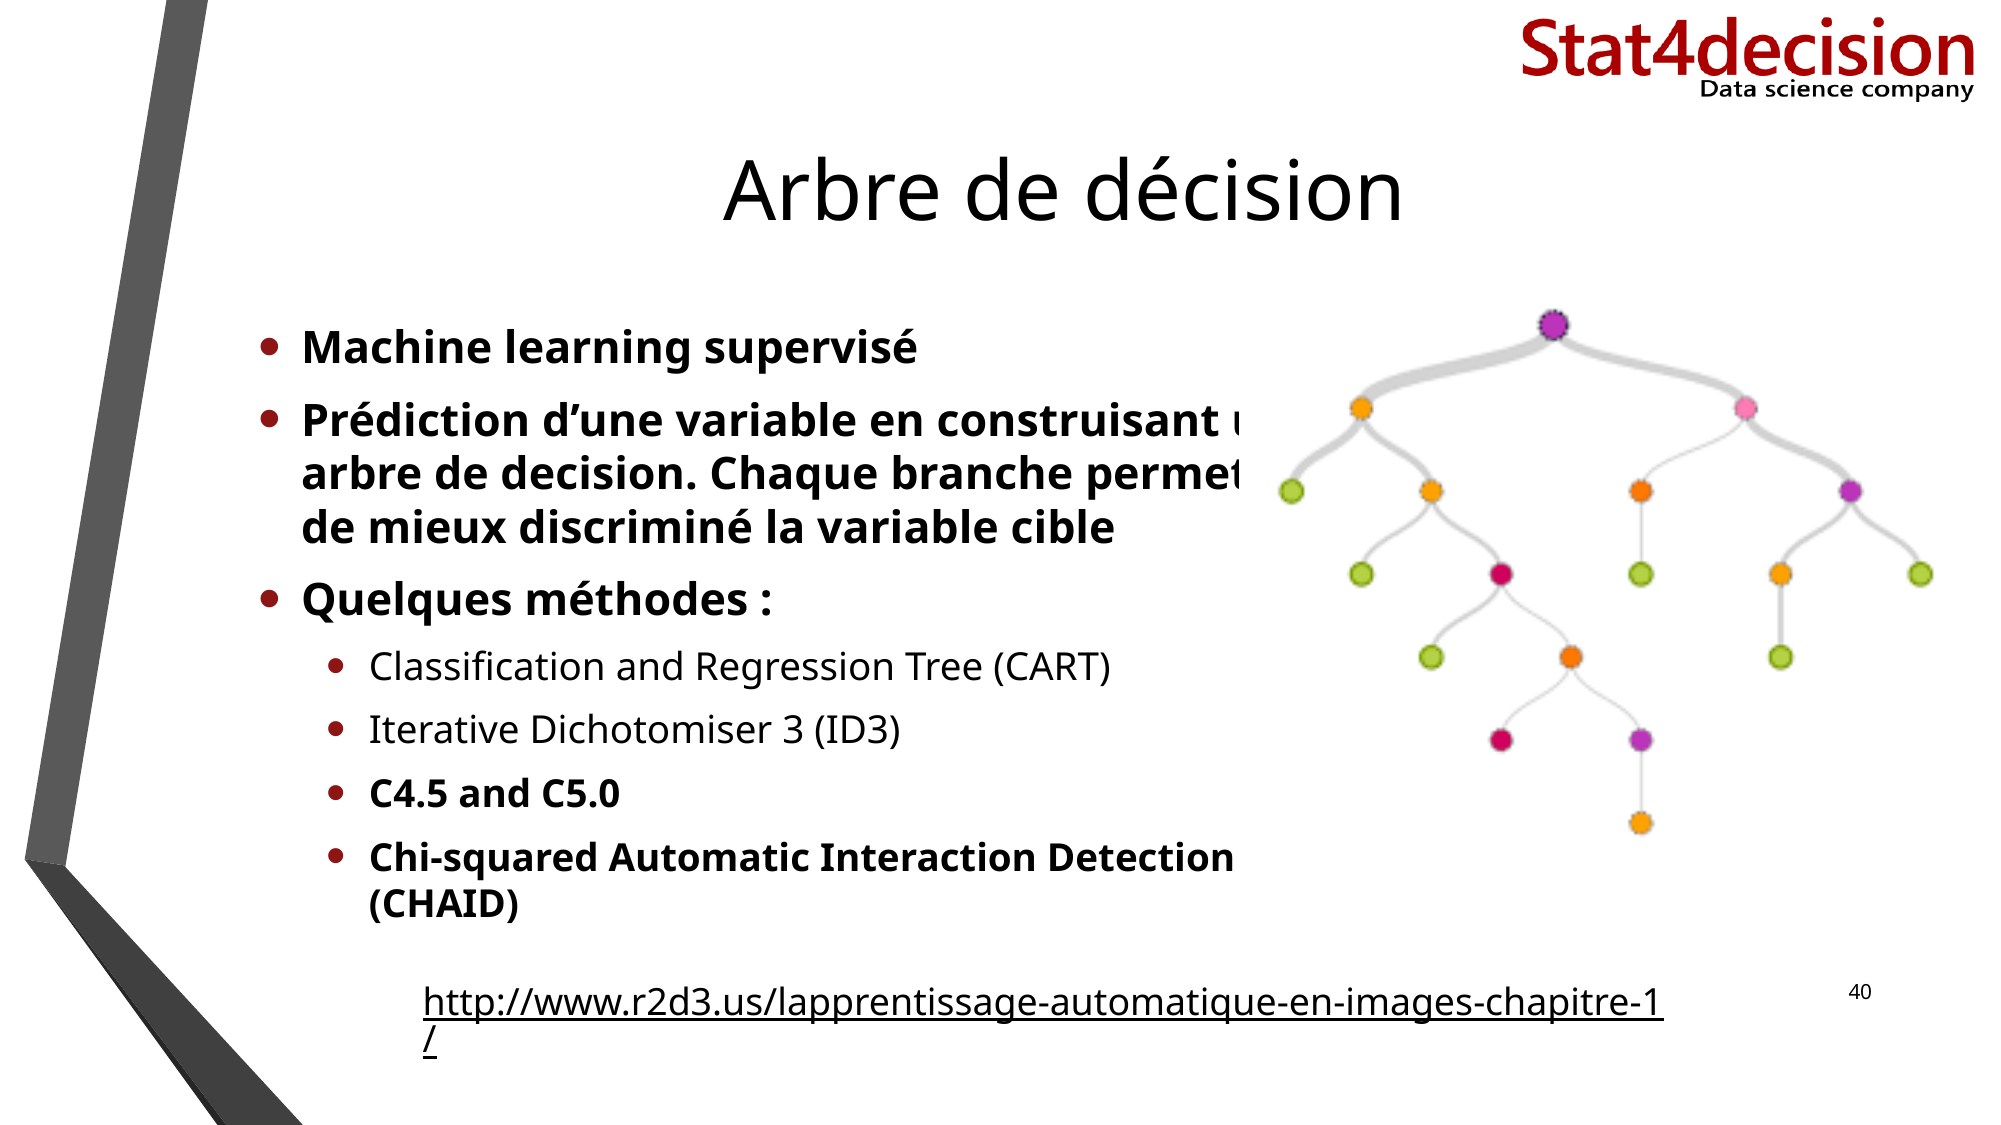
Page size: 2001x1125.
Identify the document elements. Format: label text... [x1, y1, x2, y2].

list Machine learning supervisé Prédiction d’une variable en construisant un arbre de decision. Chaque branche permet de mieux discriminé la variable cible Quelques méthodes : Classification and Regression Tree (CART) Iterative Dichotomiser 3 (ID3) C4.5 and C5.0 Chi-squared Automatic Interaction Detection (CHAID) [243, 293, 1320, 950]
picture [1520, 14, 1976, 104]
slide_number 40 [1796, 962, 1887, 1023]
title Arbre de décision [243, 112, 1887, 263]
text_box http://www.r2d3.us/lapprentissage-automatique-en-images-chapitre-1/ [408, 970, 1689, 1082]
picture [1239, 295, 1974, 861]
